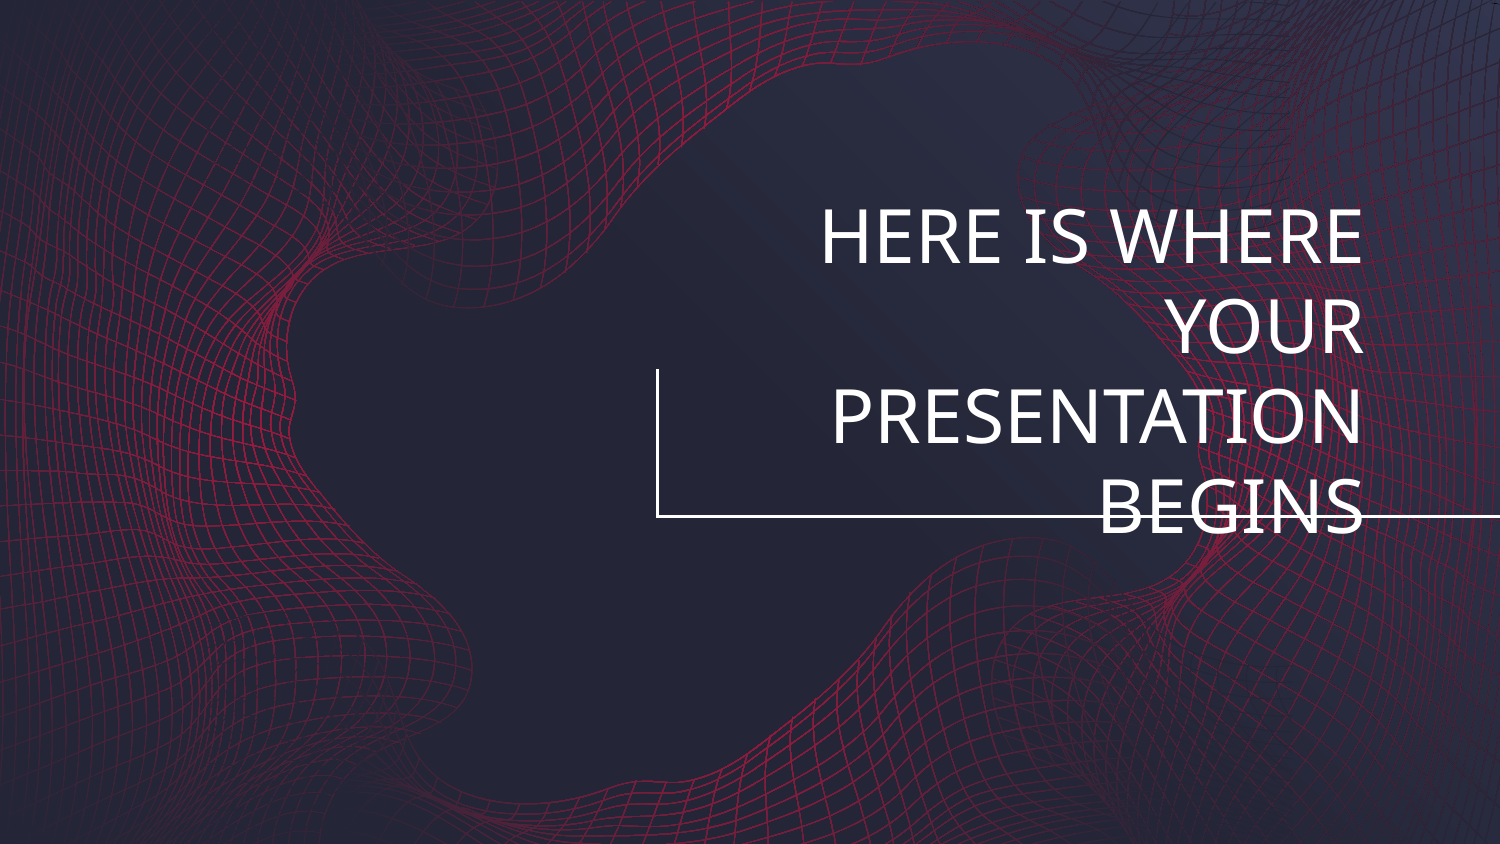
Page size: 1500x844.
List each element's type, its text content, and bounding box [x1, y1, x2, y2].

title HERE IS WHERE YOUR PRESENTATION BEGINS [599, 252, 1381, 486]
